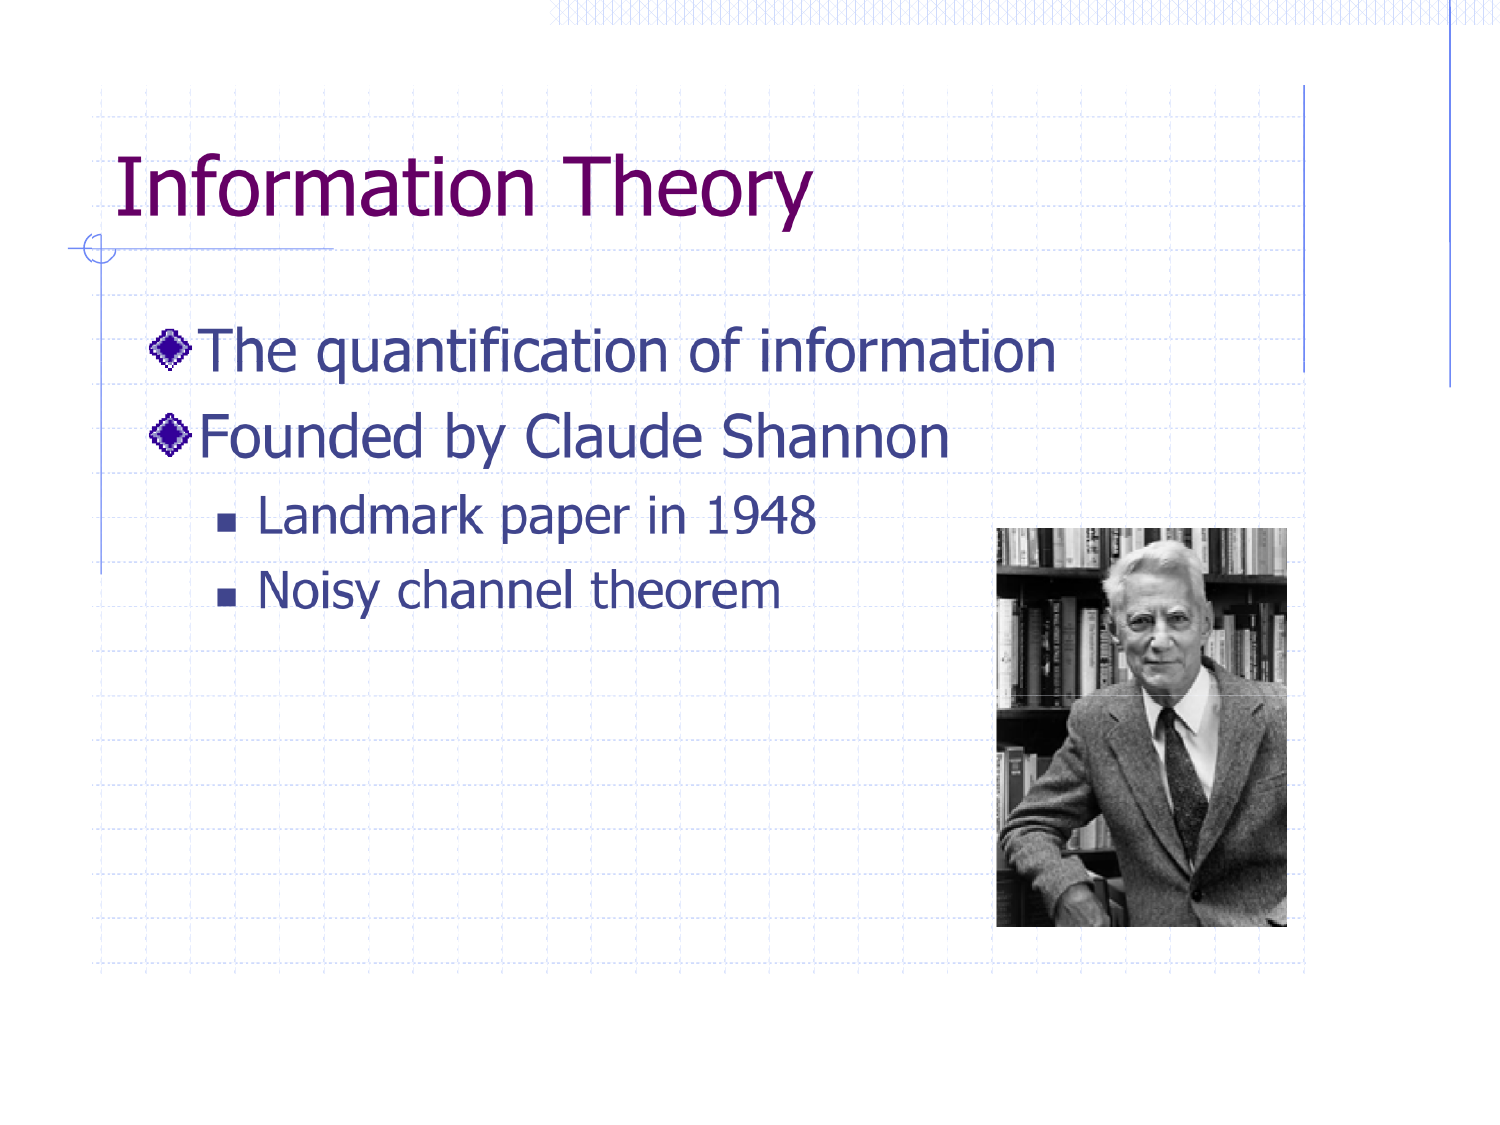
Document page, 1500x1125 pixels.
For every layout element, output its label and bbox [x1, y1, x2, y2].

picture [92, 85, 1306, 974]
